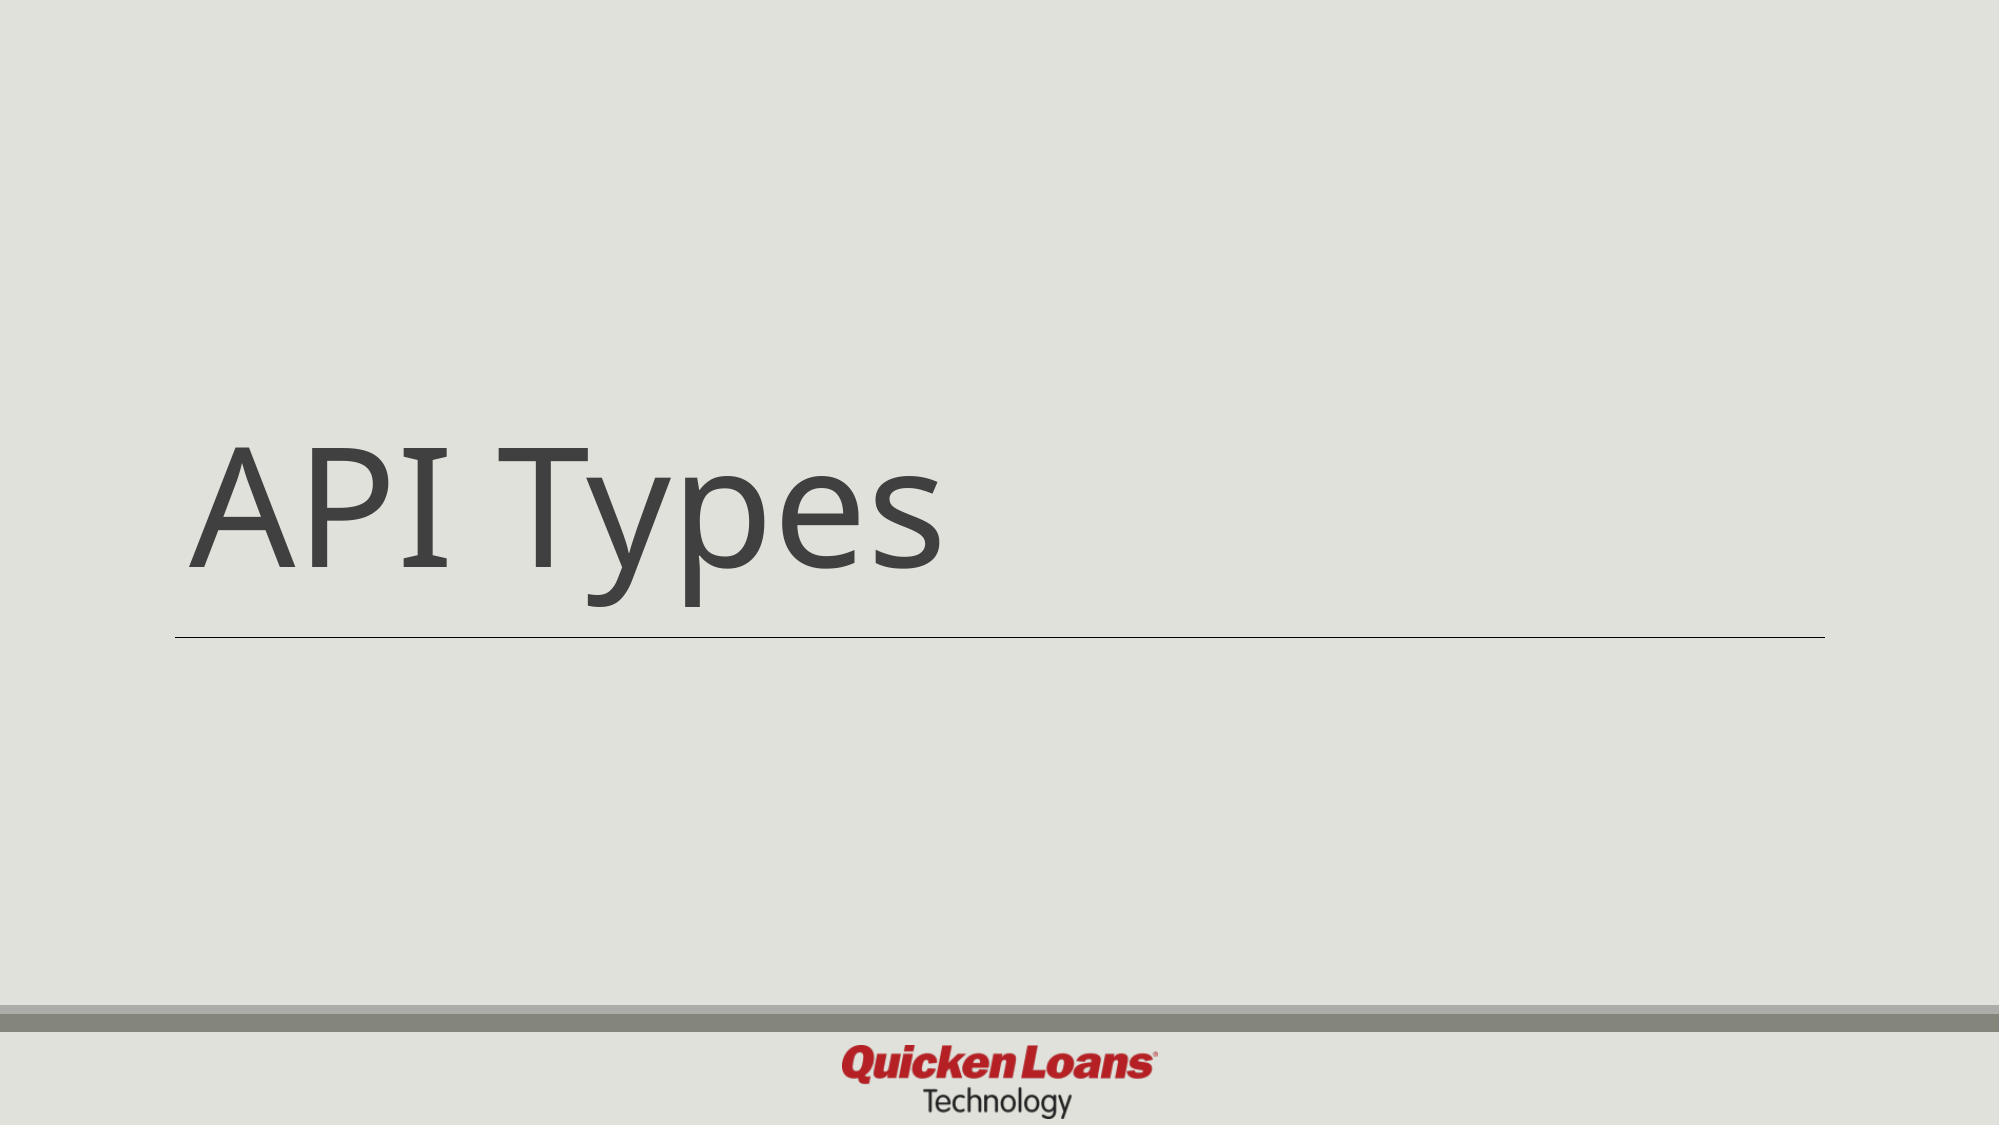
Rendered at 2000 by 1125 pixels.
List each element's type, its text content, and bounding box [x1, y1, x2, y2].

title API Types [174, 113, 1825, 611]
picture [842, 1045, 1158, 1119]
